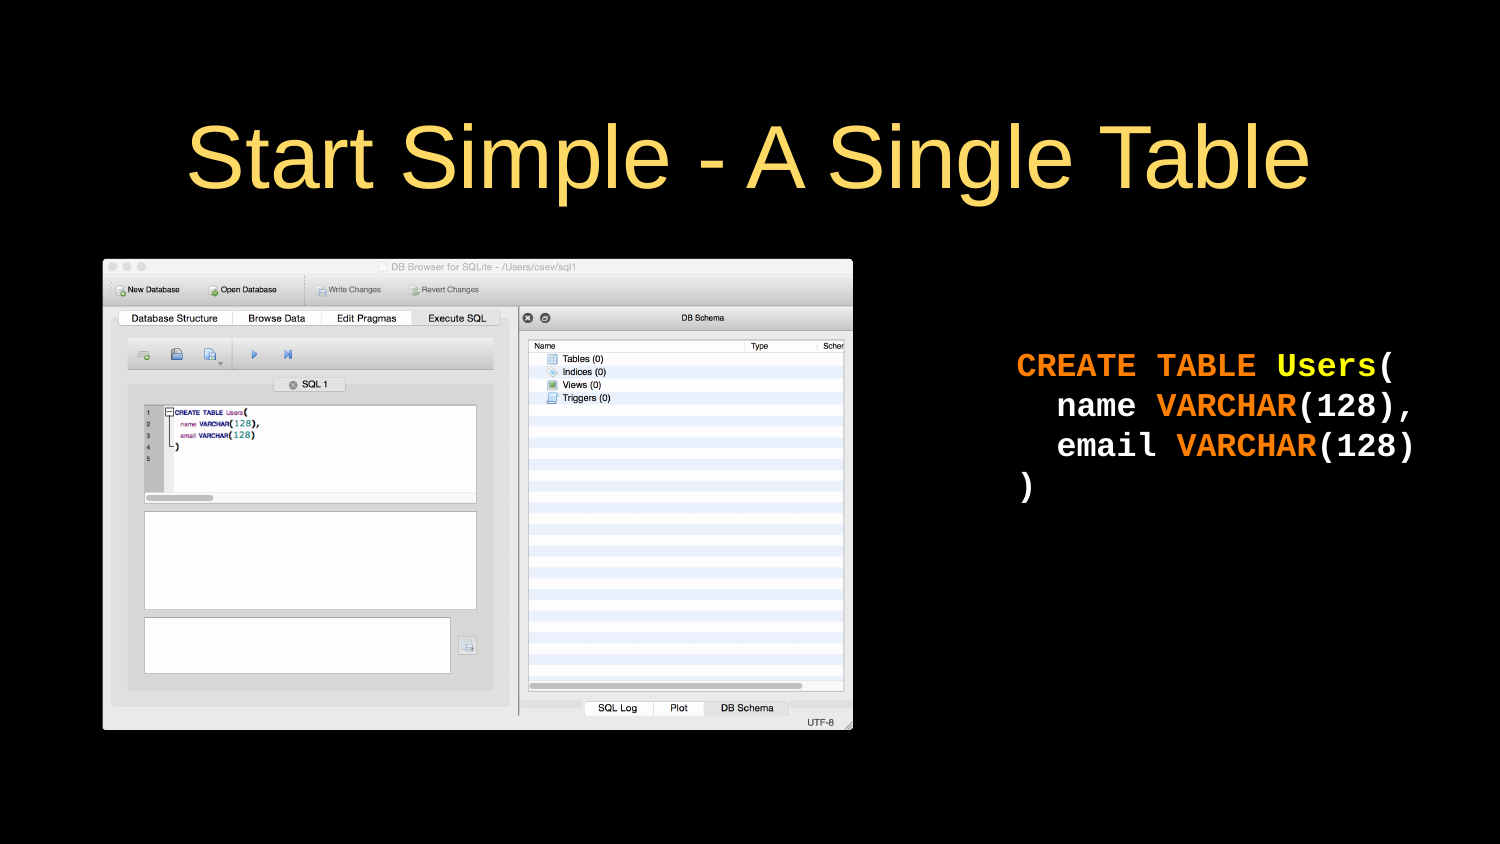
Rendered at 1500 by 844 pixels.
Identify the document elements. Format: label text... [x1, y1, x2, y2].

text_box CREATE TABLE Users( name VARCHAR(128), email VARCHAR(128) ) [1008, 339, 1441, 547]
picture [71, 234, 884, 766]
title Start Simple - A Single Table [106, 71, 1393, 235]
